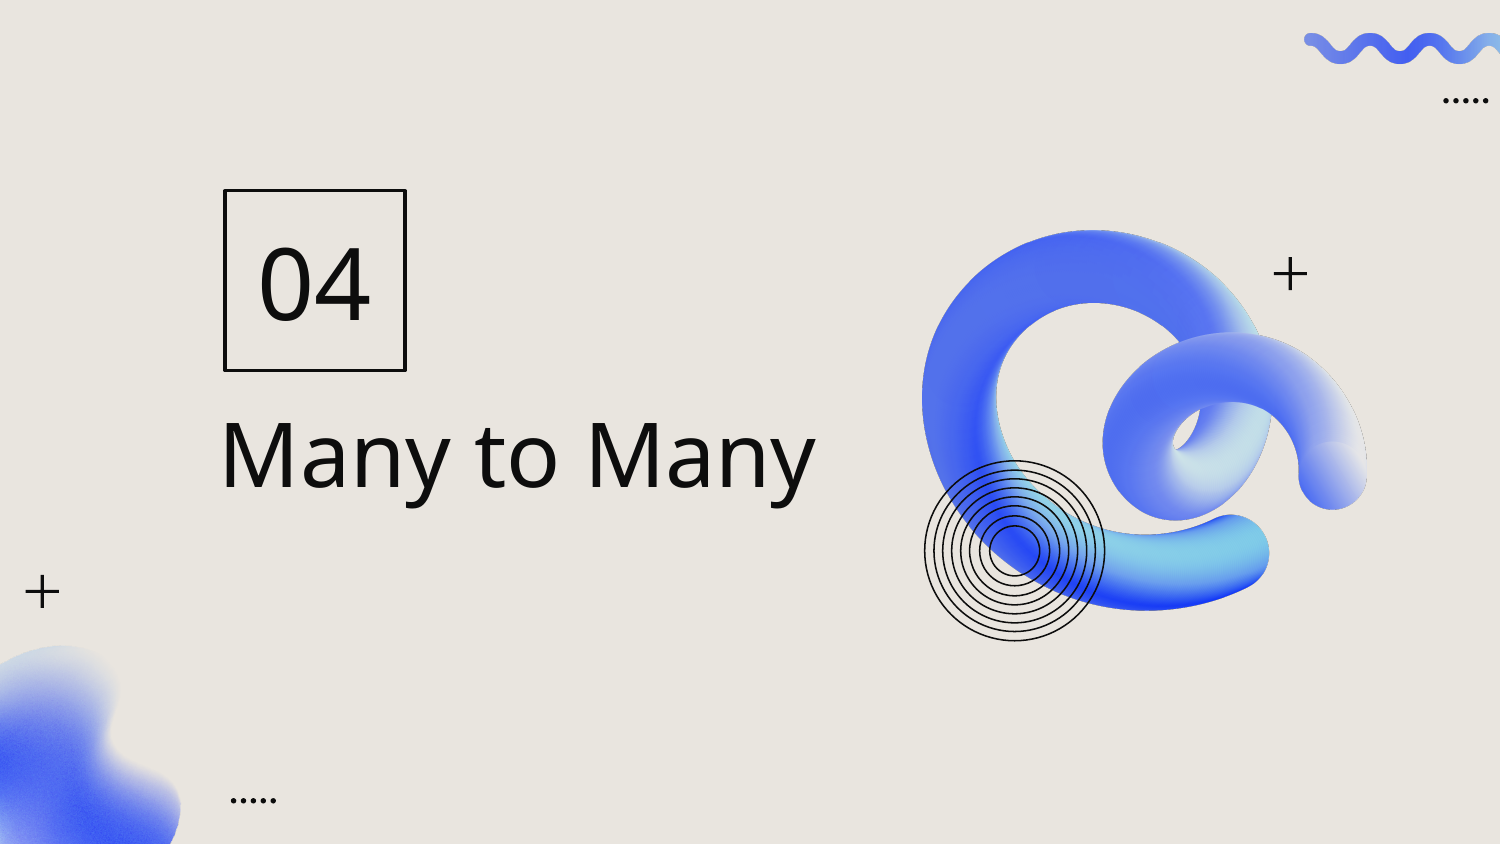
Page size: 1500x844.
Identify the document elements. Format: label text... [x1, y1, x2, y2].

title 04 [223, 189, 407, 372]
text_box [894, 202, 1384, 642]
title Many to Many [203, 383, 836, 654]
